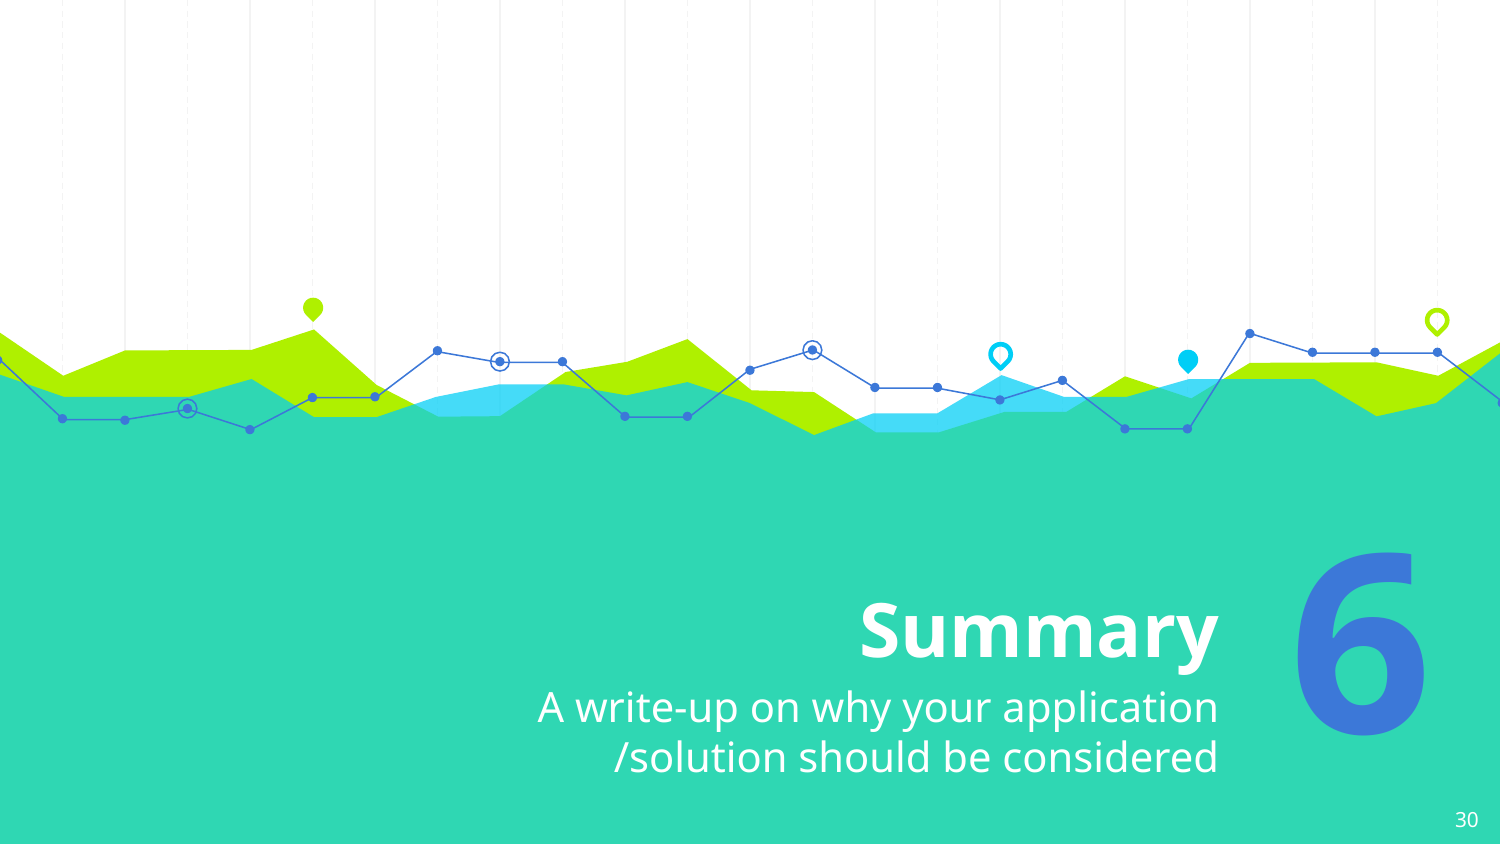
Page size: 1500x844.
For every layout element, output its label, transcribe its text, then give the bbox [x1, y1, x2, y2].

subtitle A write-up on why your application /solution should be considered [337, 665, 1216, 795]
slide_number 30 [1403, 791, 1494, 844]
title Summary [378, 497, 1235, 665]
text_box 6 [1216, 600, 1500, 799]
